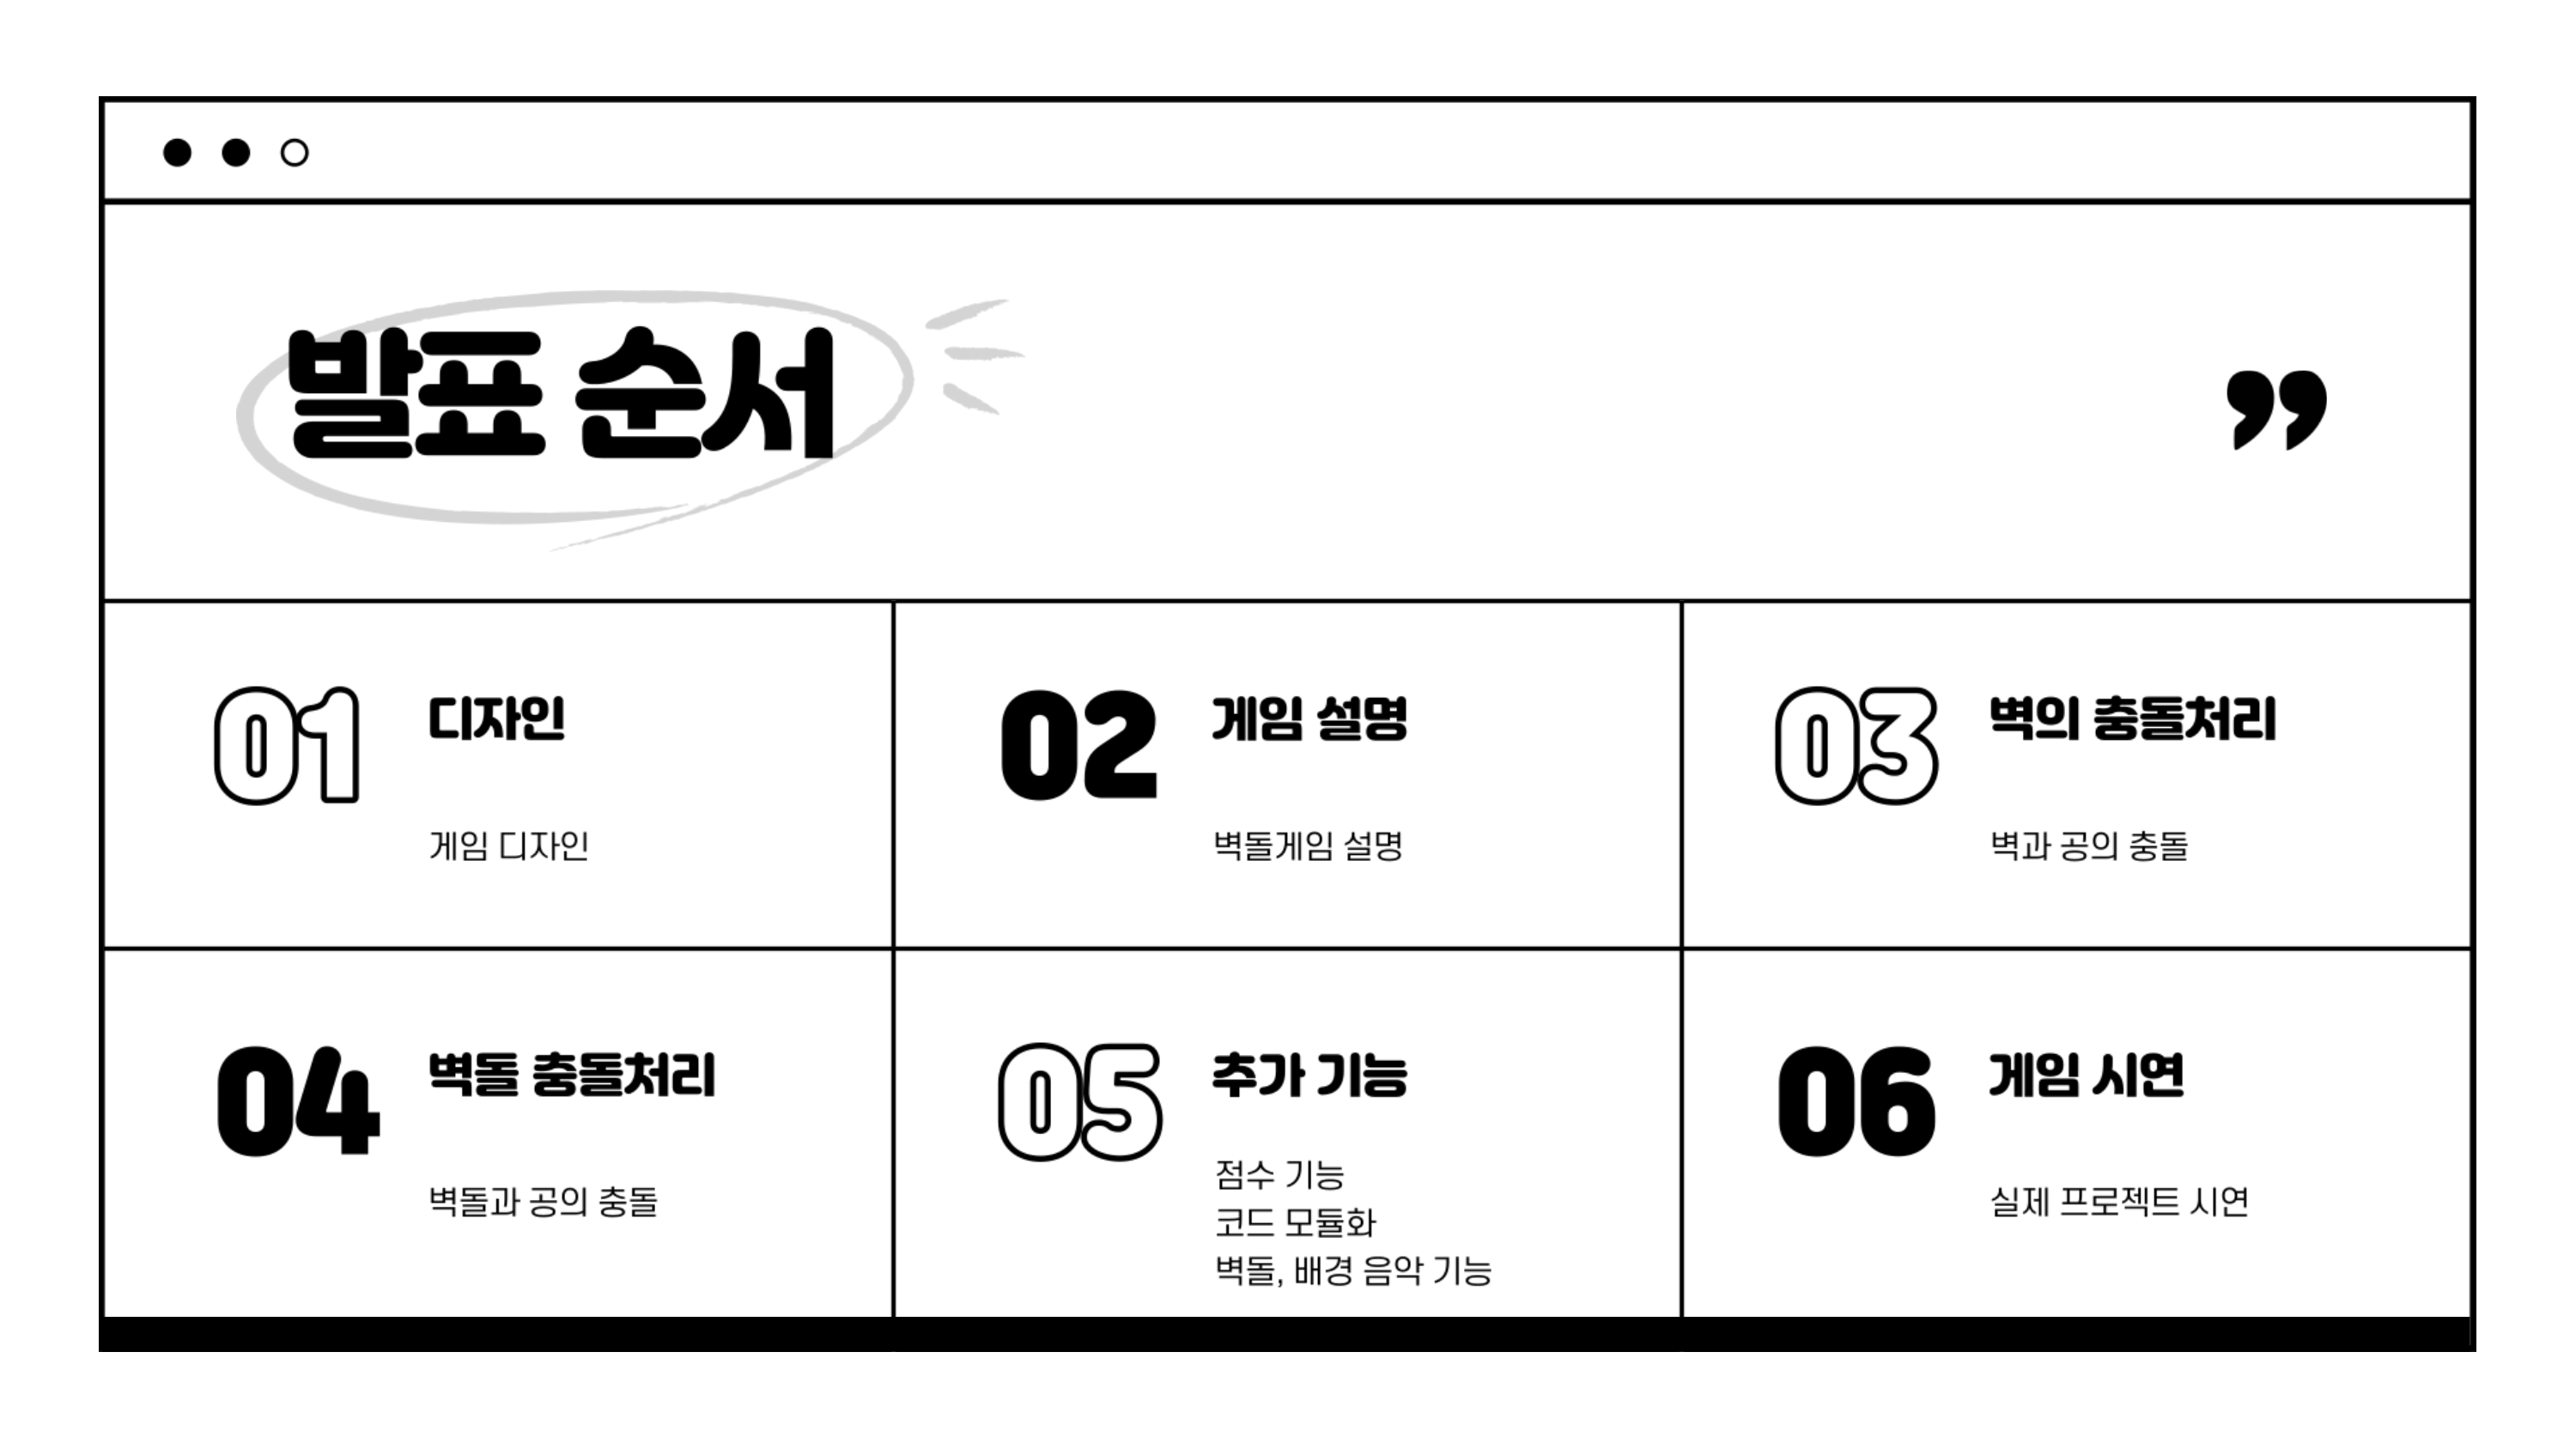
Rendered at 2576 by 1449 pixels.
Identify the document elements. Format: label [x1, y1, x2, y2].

text_box [101, 592, 2476, 610]
text_box [2102, 619, 2477, 939]
picture [195, 995, 738, 1232]
text_box [236, 290, 1025, 552]
picture [1723, 606, 2299, 957]
text_box [99, 616, 158, 945]
text_box [518, 967, 942, 985]
picture [979, 639, 1431, 876]
text_box [1325, 967, 2058, 985]
text_box [99, 96, 2477, 592]
picture [258, 275, 903, 521]
text_box [104, 940, 1720, 958]
picture [162, 610, 609, 940]
text_box [99, 960, 942, 1319]
picture [1756, 995, 2267, 1232]
text_box [2101, 940, 2476, 958]
text_box [1325, 967, 2477, 1319]
text_box [522, 620, 1719, 938]
text_box [2227, 370, 2327, 451]
picture [946, 962, 1513, 1313]
text_box [102, 1316, 2471, 1352]
